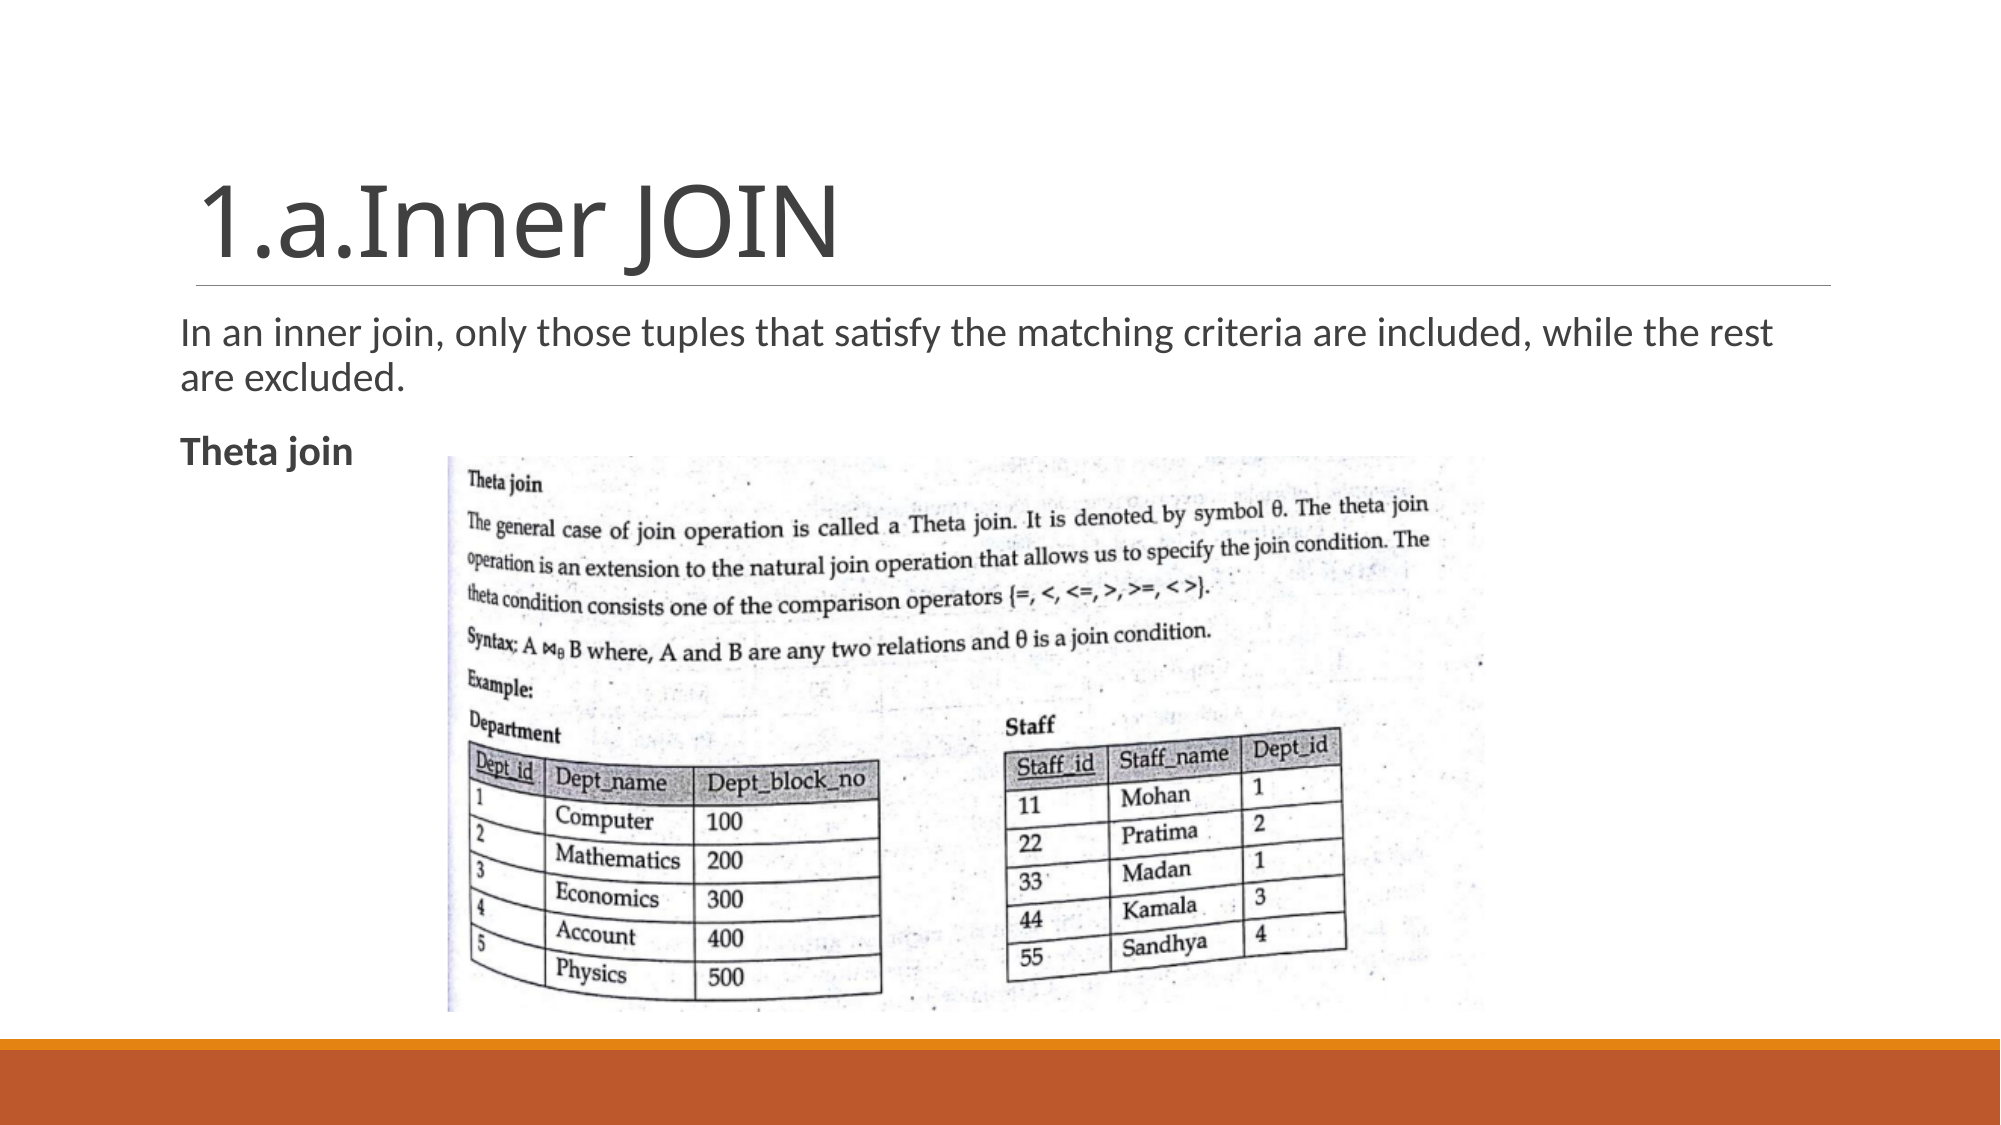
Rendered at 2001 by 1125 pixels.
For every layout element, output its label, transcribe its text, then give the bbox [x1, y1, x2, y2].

title 1.a.Inner JOIN [180, 47, 1830, 285]
picture [445, 456, 1522, 1013]
list In an inner join, only those tuples that satisfy the matching criteria are included, while the rest are excluded. Theta join [180, 302, 1830, 963]
